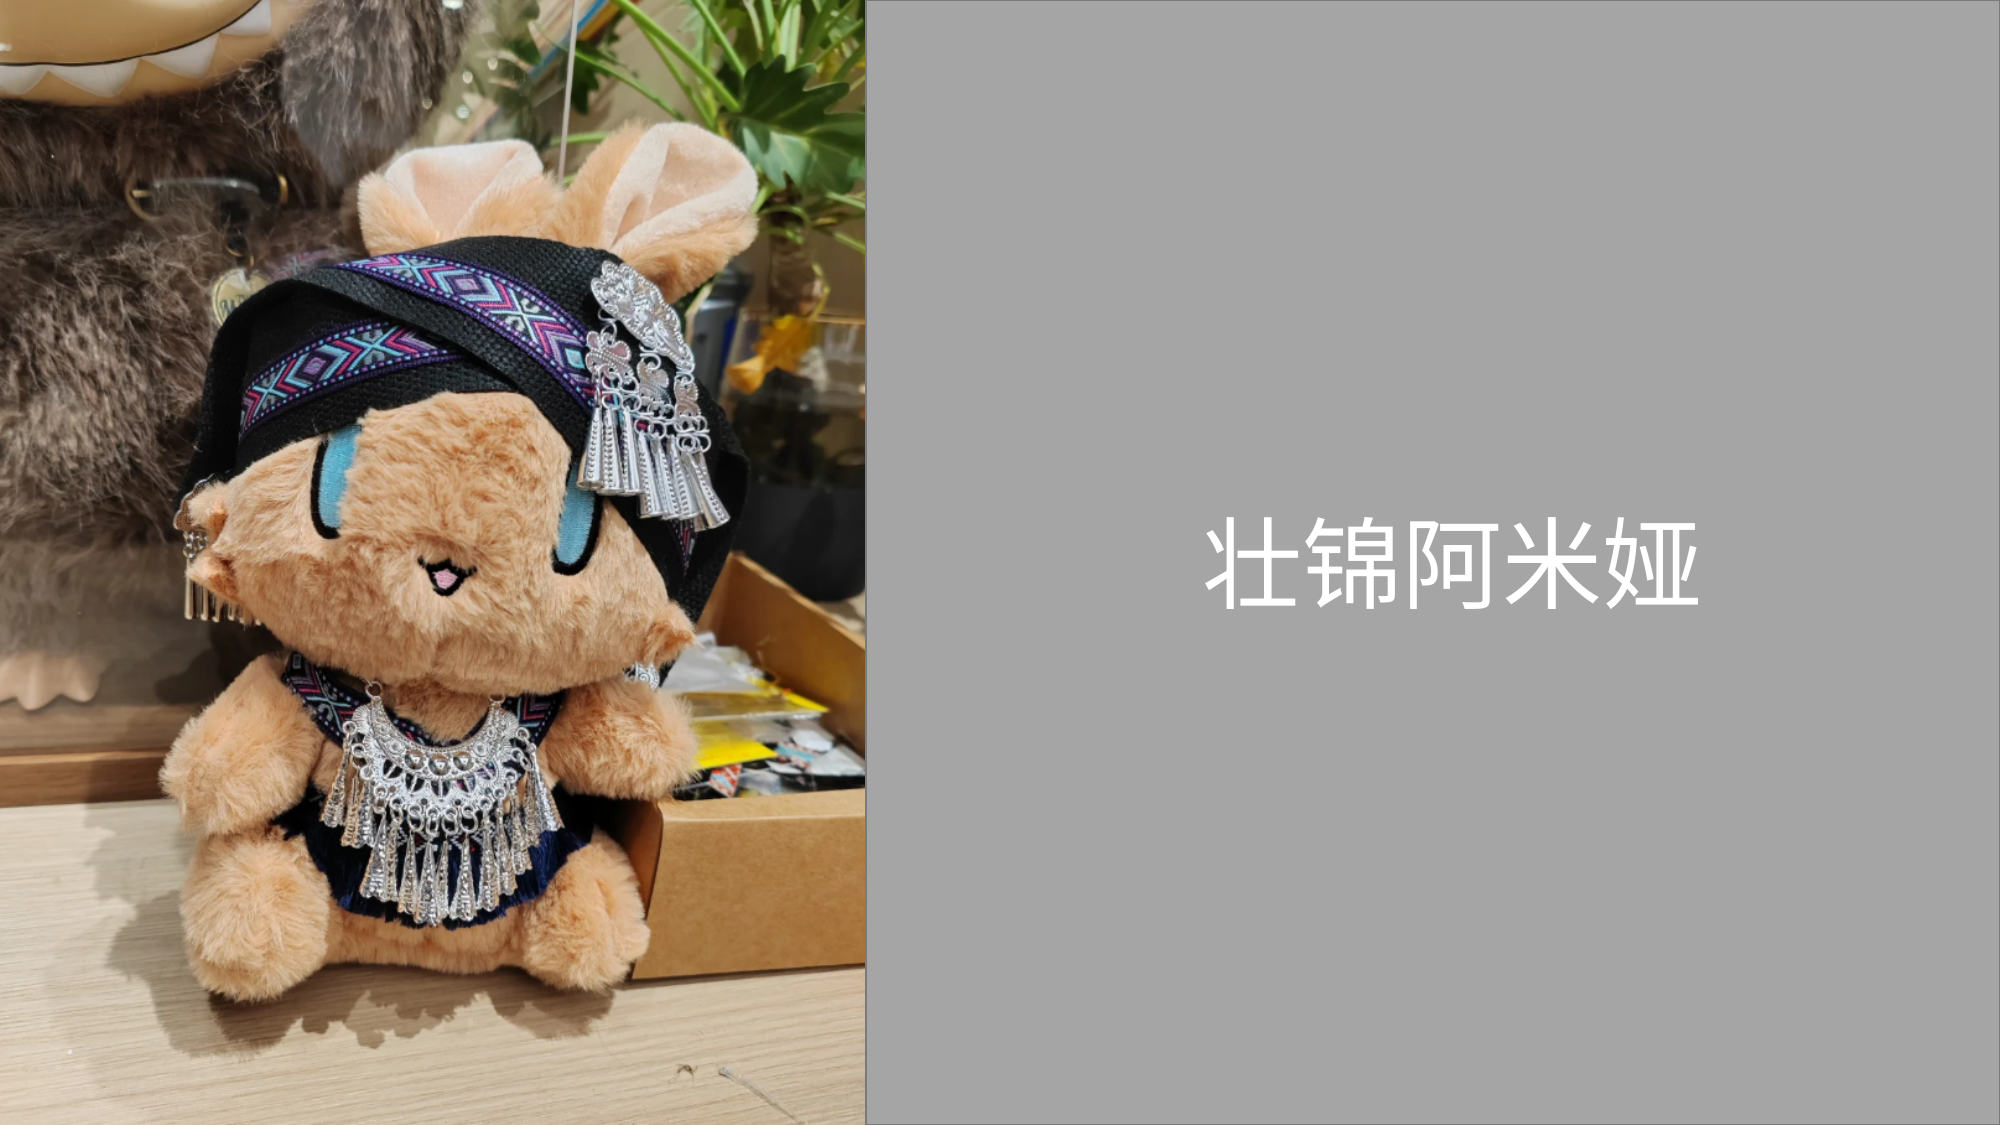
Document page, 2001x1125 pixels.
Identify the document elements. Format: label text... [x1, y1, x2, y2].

picture [0, 0, 867, 1125]
text_box [867, 0, 2000, 1125]
text_box 壮锦阿米娅 [1188, 494, 1835, 629]
